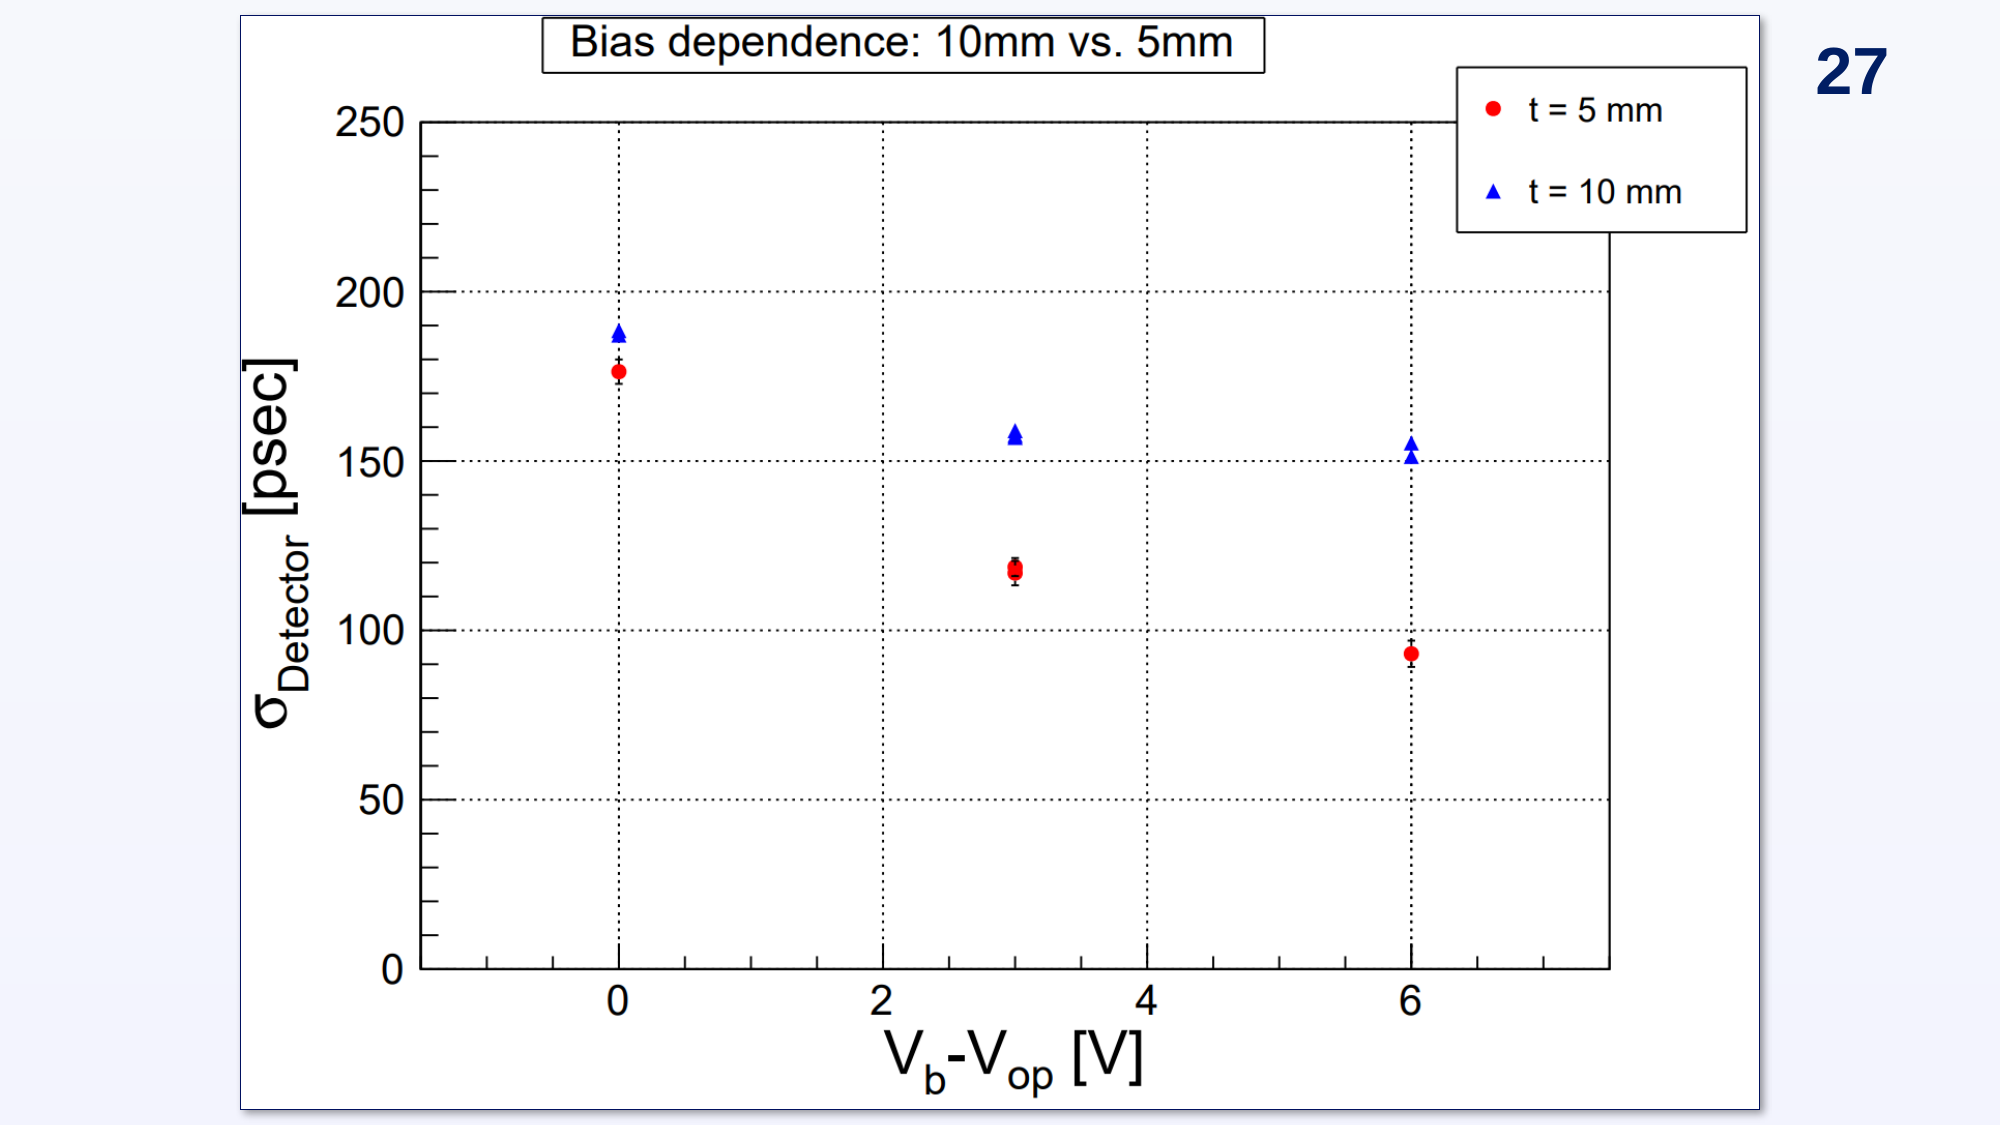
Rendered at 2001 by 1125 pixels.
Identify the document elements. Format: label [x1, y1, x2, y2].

picture [240, 15, 1760, 1110]
